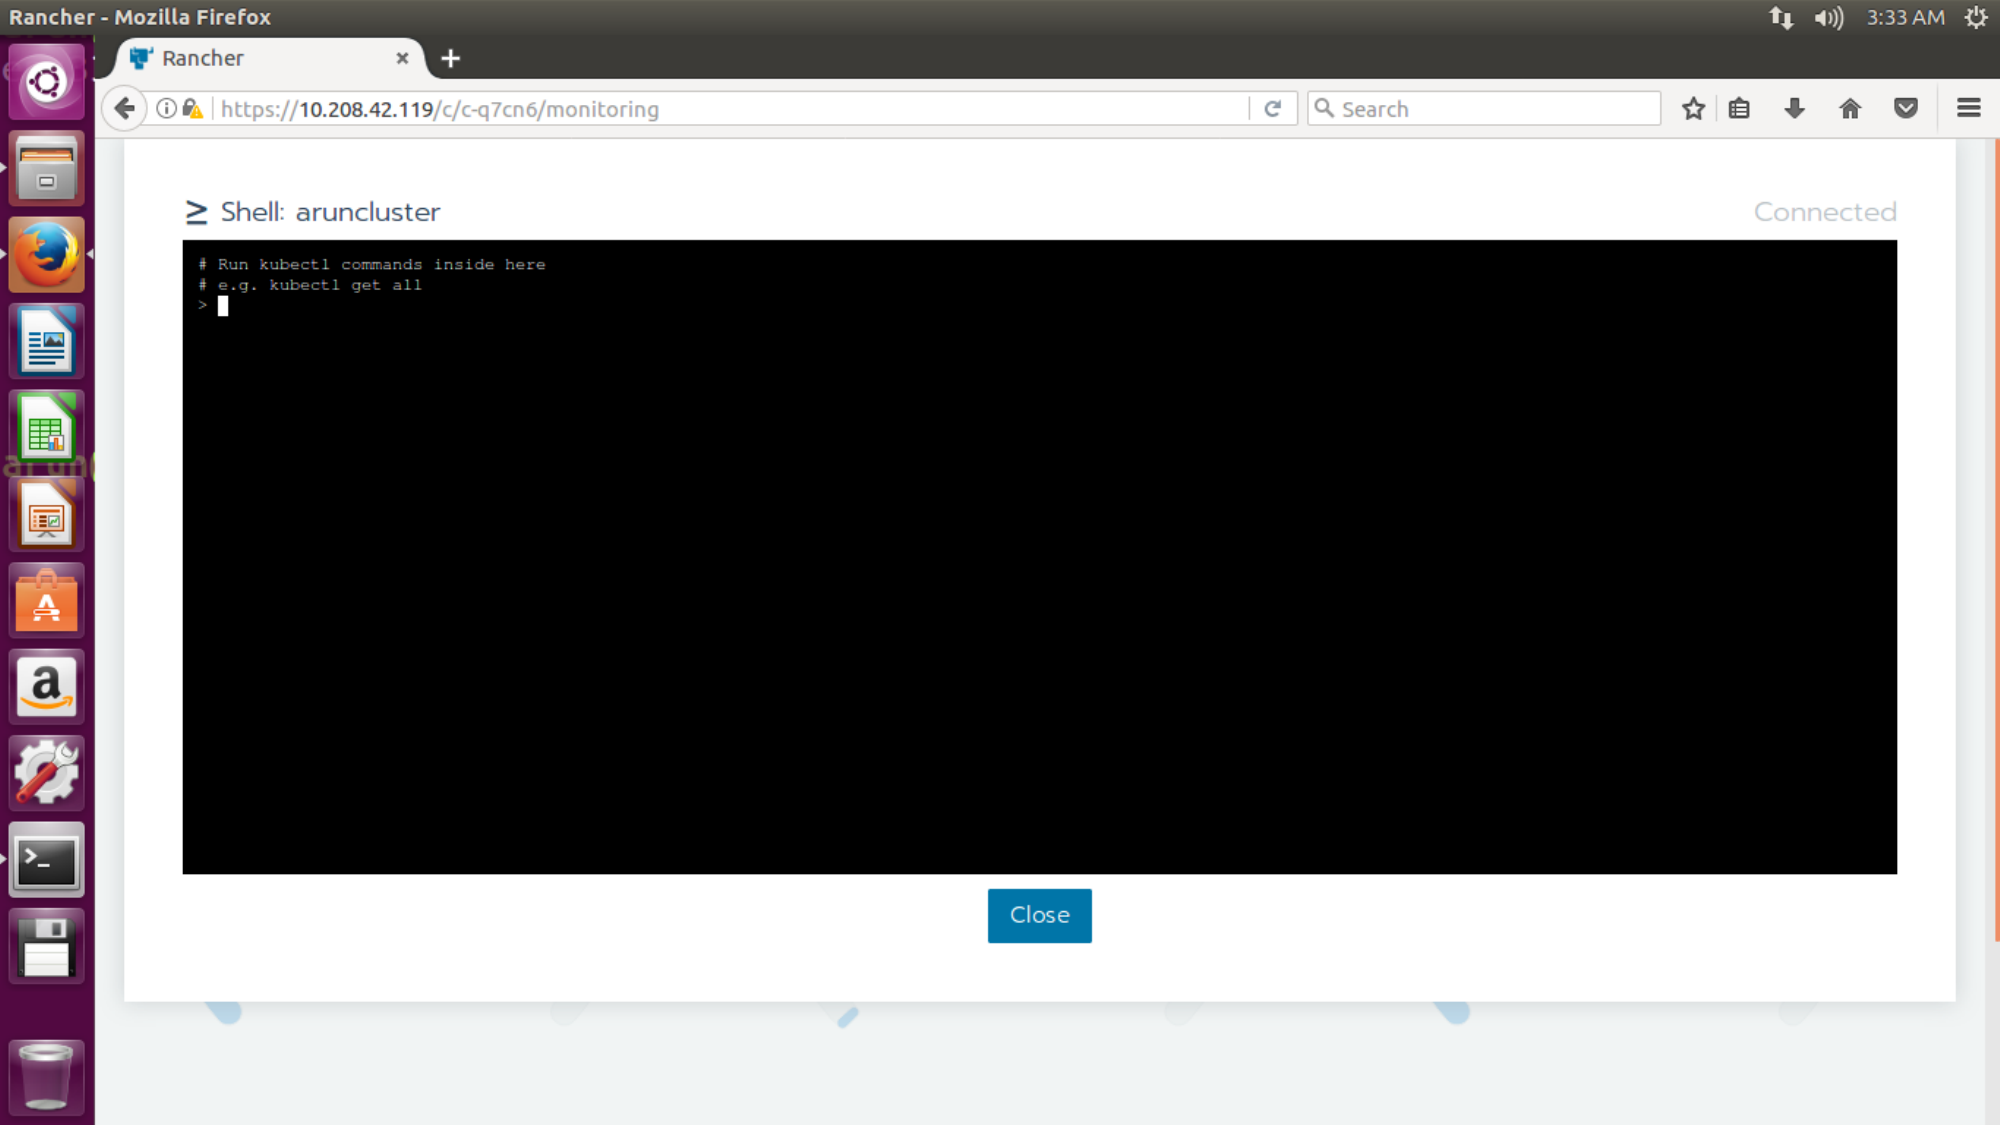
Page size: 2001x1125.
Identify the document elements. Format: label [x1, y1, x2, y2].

list [0, 0, 2000, 1125]
